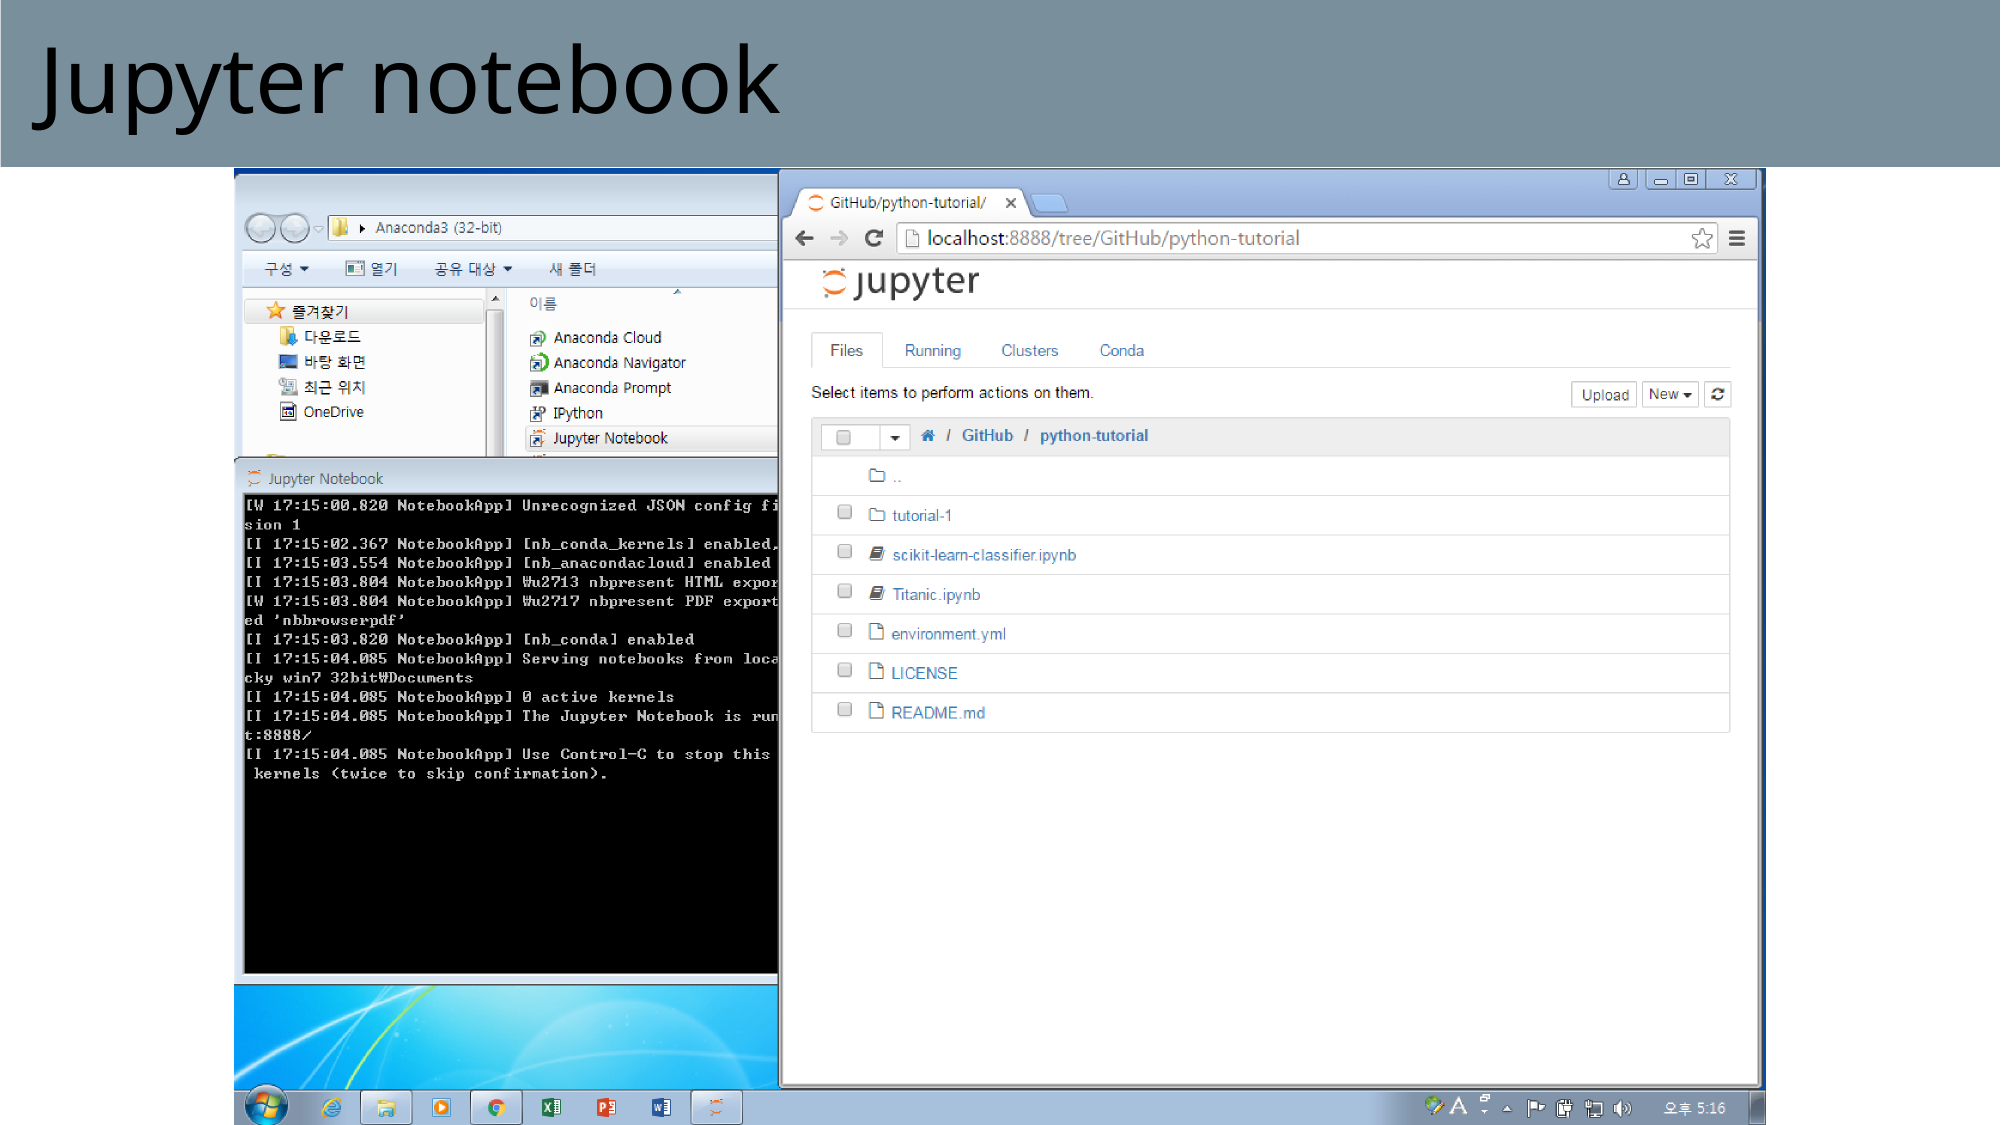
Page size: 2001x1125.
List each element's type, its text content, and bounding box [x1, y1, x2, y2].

picture [234, 168, 1766, 1125]
title Jupyter notebook [0, 0, 2000, 167]
